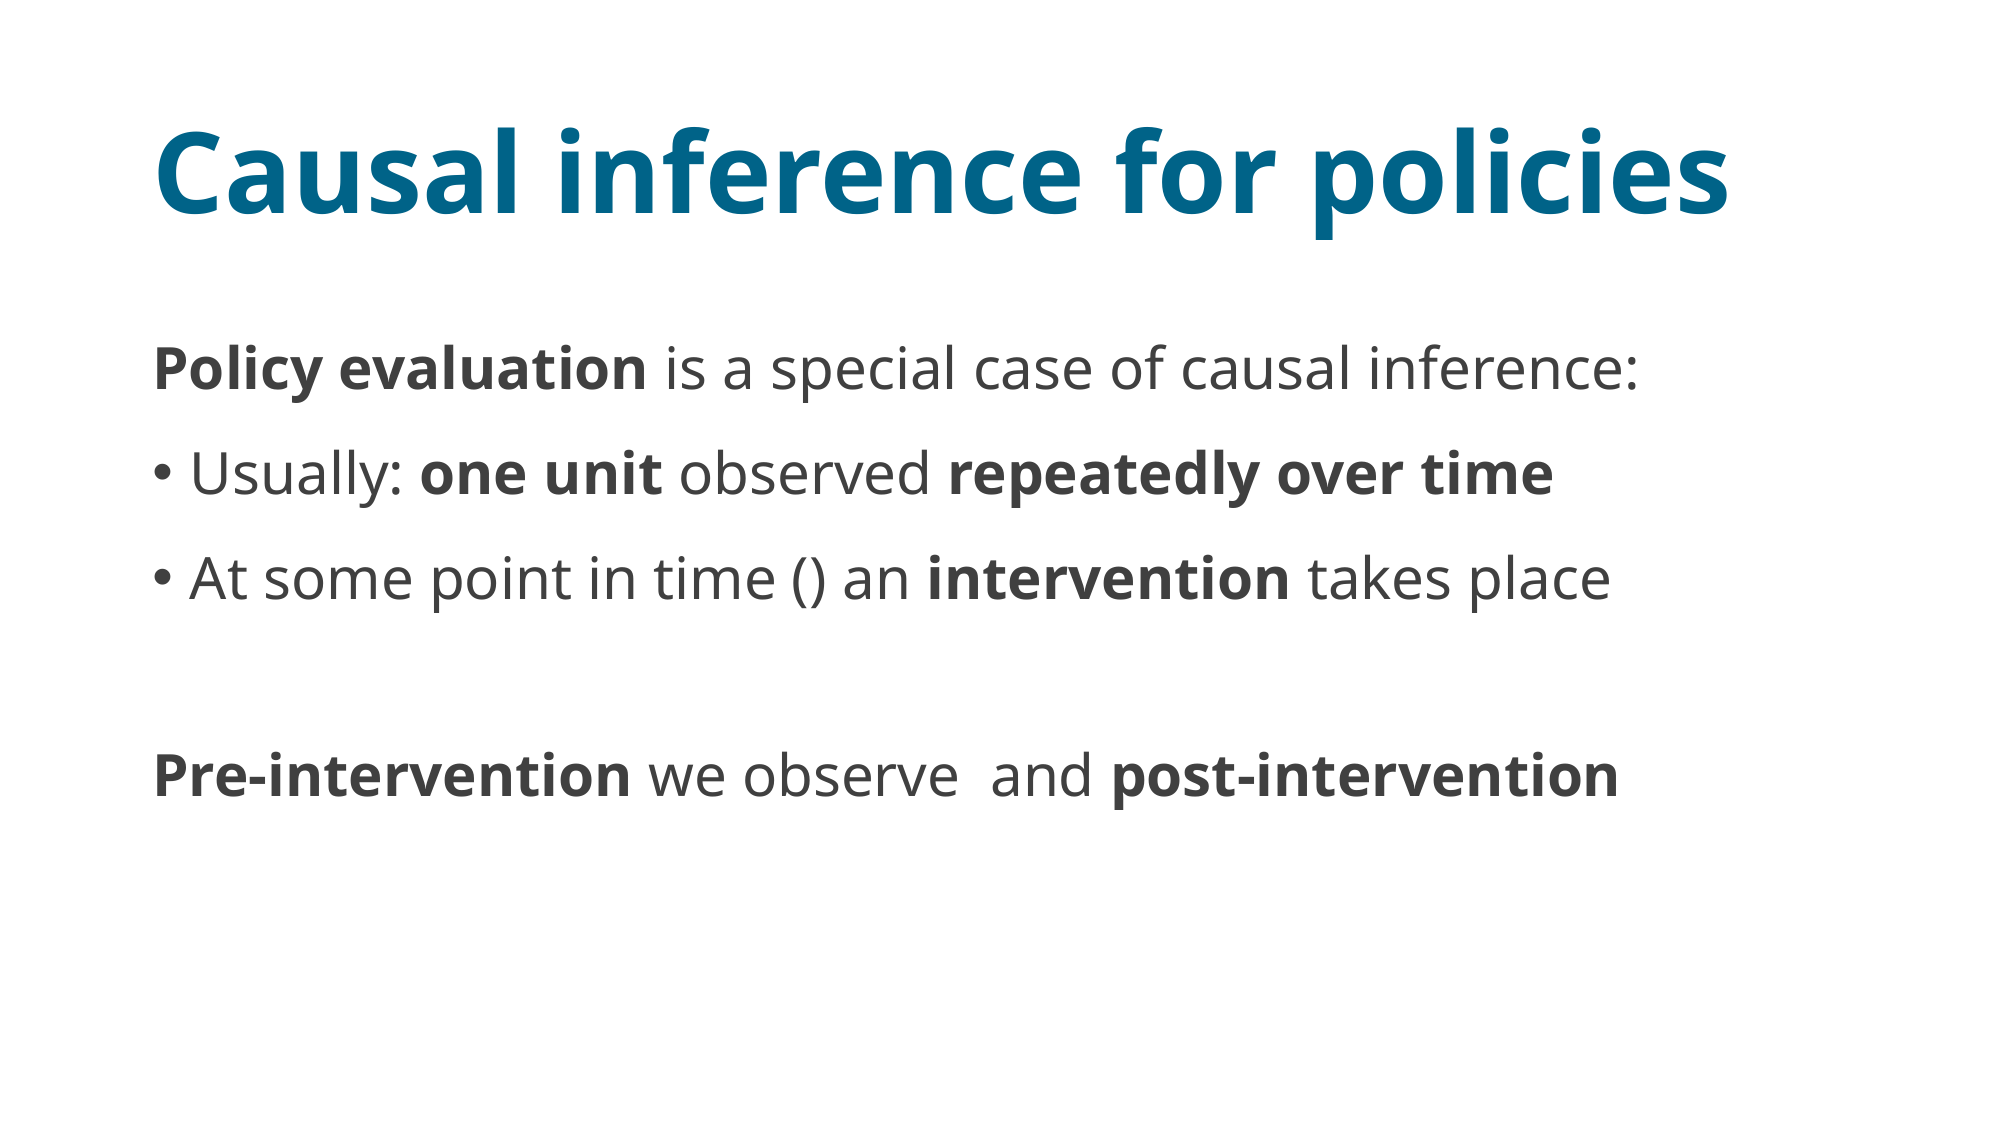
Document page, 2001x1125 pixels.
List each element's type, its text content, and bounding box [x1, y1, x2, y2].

title Causal inference for policies [137, 59, 1863, 278]
